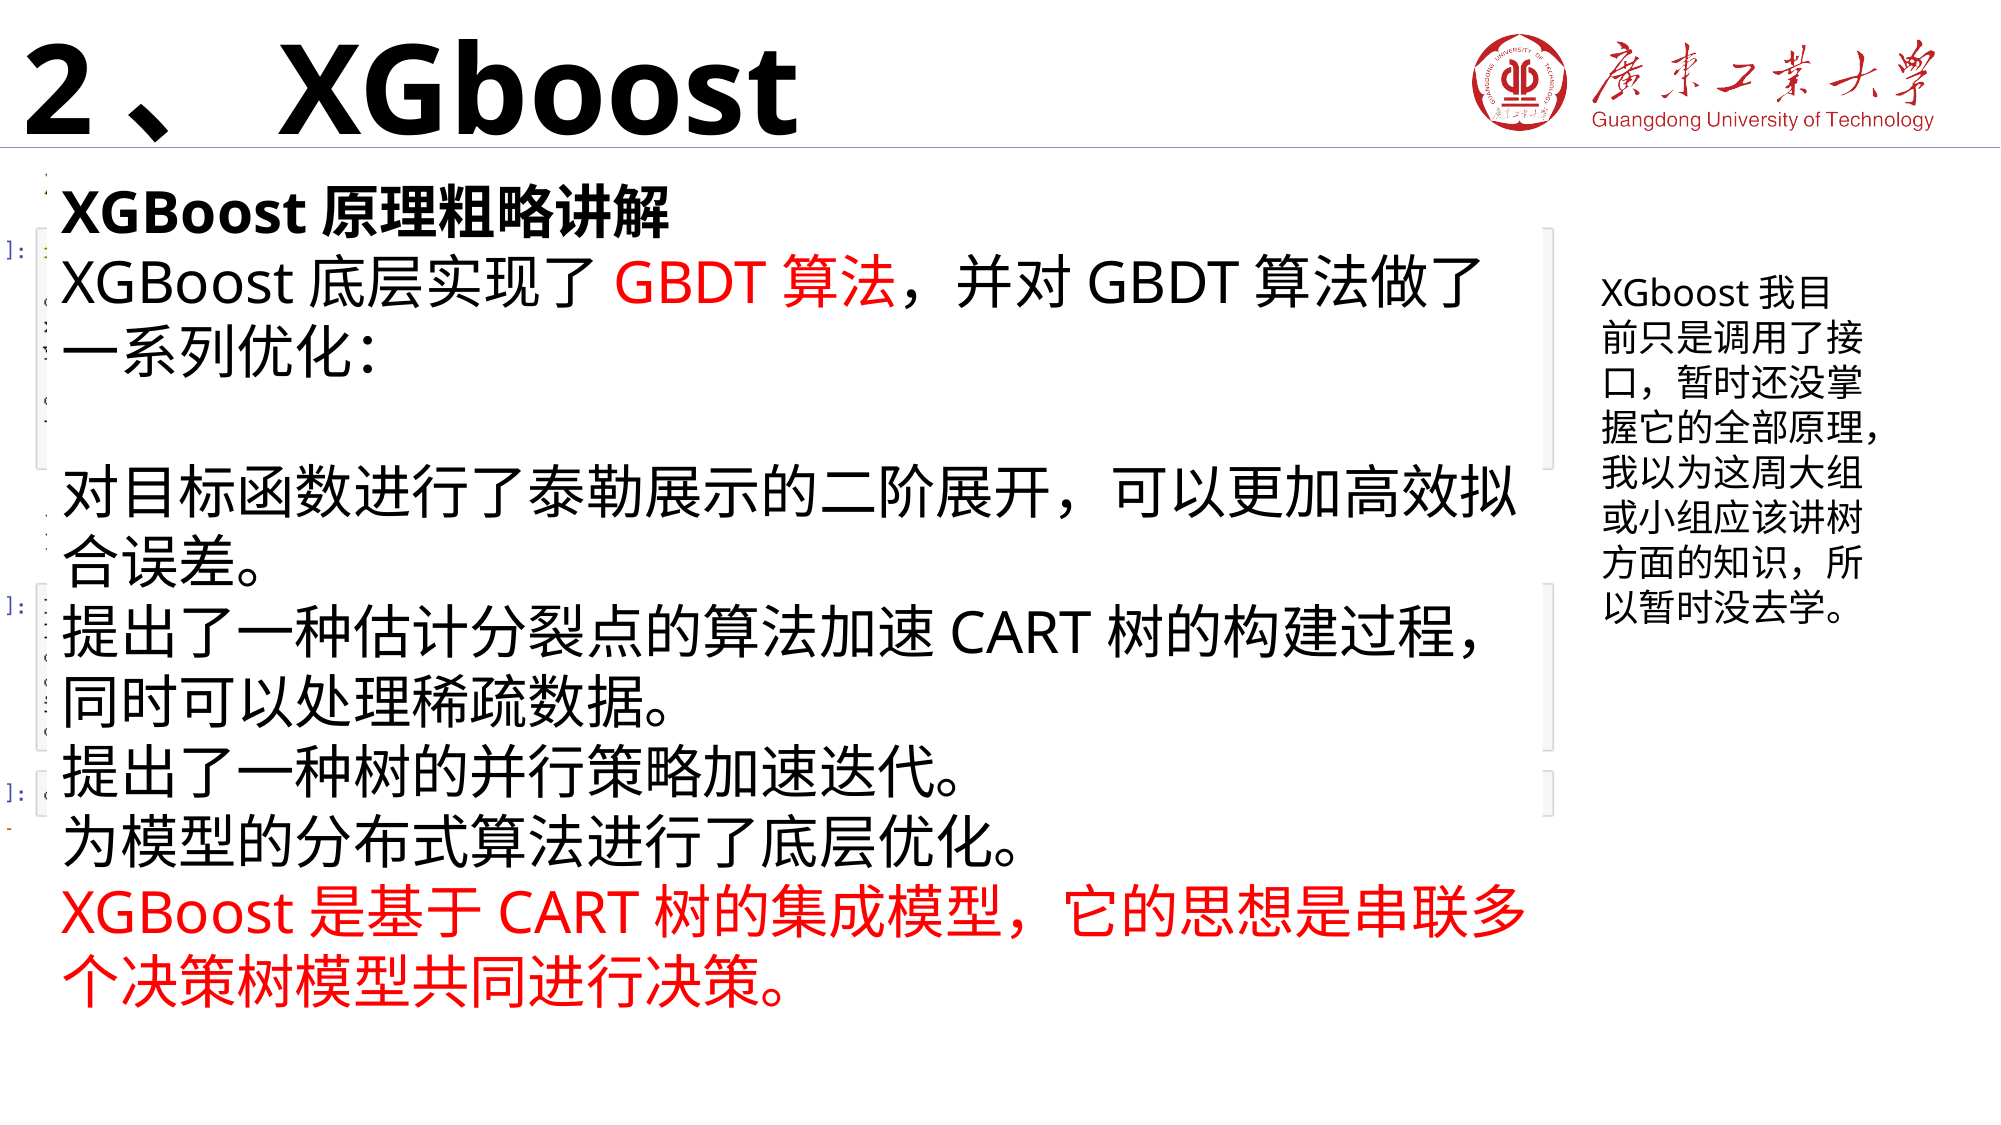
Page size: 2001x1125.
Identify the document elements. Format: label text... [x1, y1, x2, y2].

picture [1472, 34, 1935, 131]
picture [7, 148, 1573, 830]
text_box 2、XGboost [7, 1, 1291, 148]
text_box XGboost我目前只是调用了接口，暂时还没掌握它的全部原理，我以为这周大组或小组应该讲树方面的知识，所以暂时没去学。 [1586, 262, 1886, 637]
text_box XGBoost原理粗略讲解 XGBoost底层实现了GBDT算法，并对GBDT算法做了一系列优化： 对目标函数进行了泰勒展示的二阶展开，可以更加高效拟合误差。 提出了一种估计分裂点的算法加速CART树的构建过程，同时可以处理稀疏数据。 提出了一种树的并行策略加速迭代。 为模型的分布式算法进行了底层优化。 XGBoost是基于CART树的集成模型，它的思想是串联多个决策树模型共同进行决策。 [47, 830, 1543, 1023]
